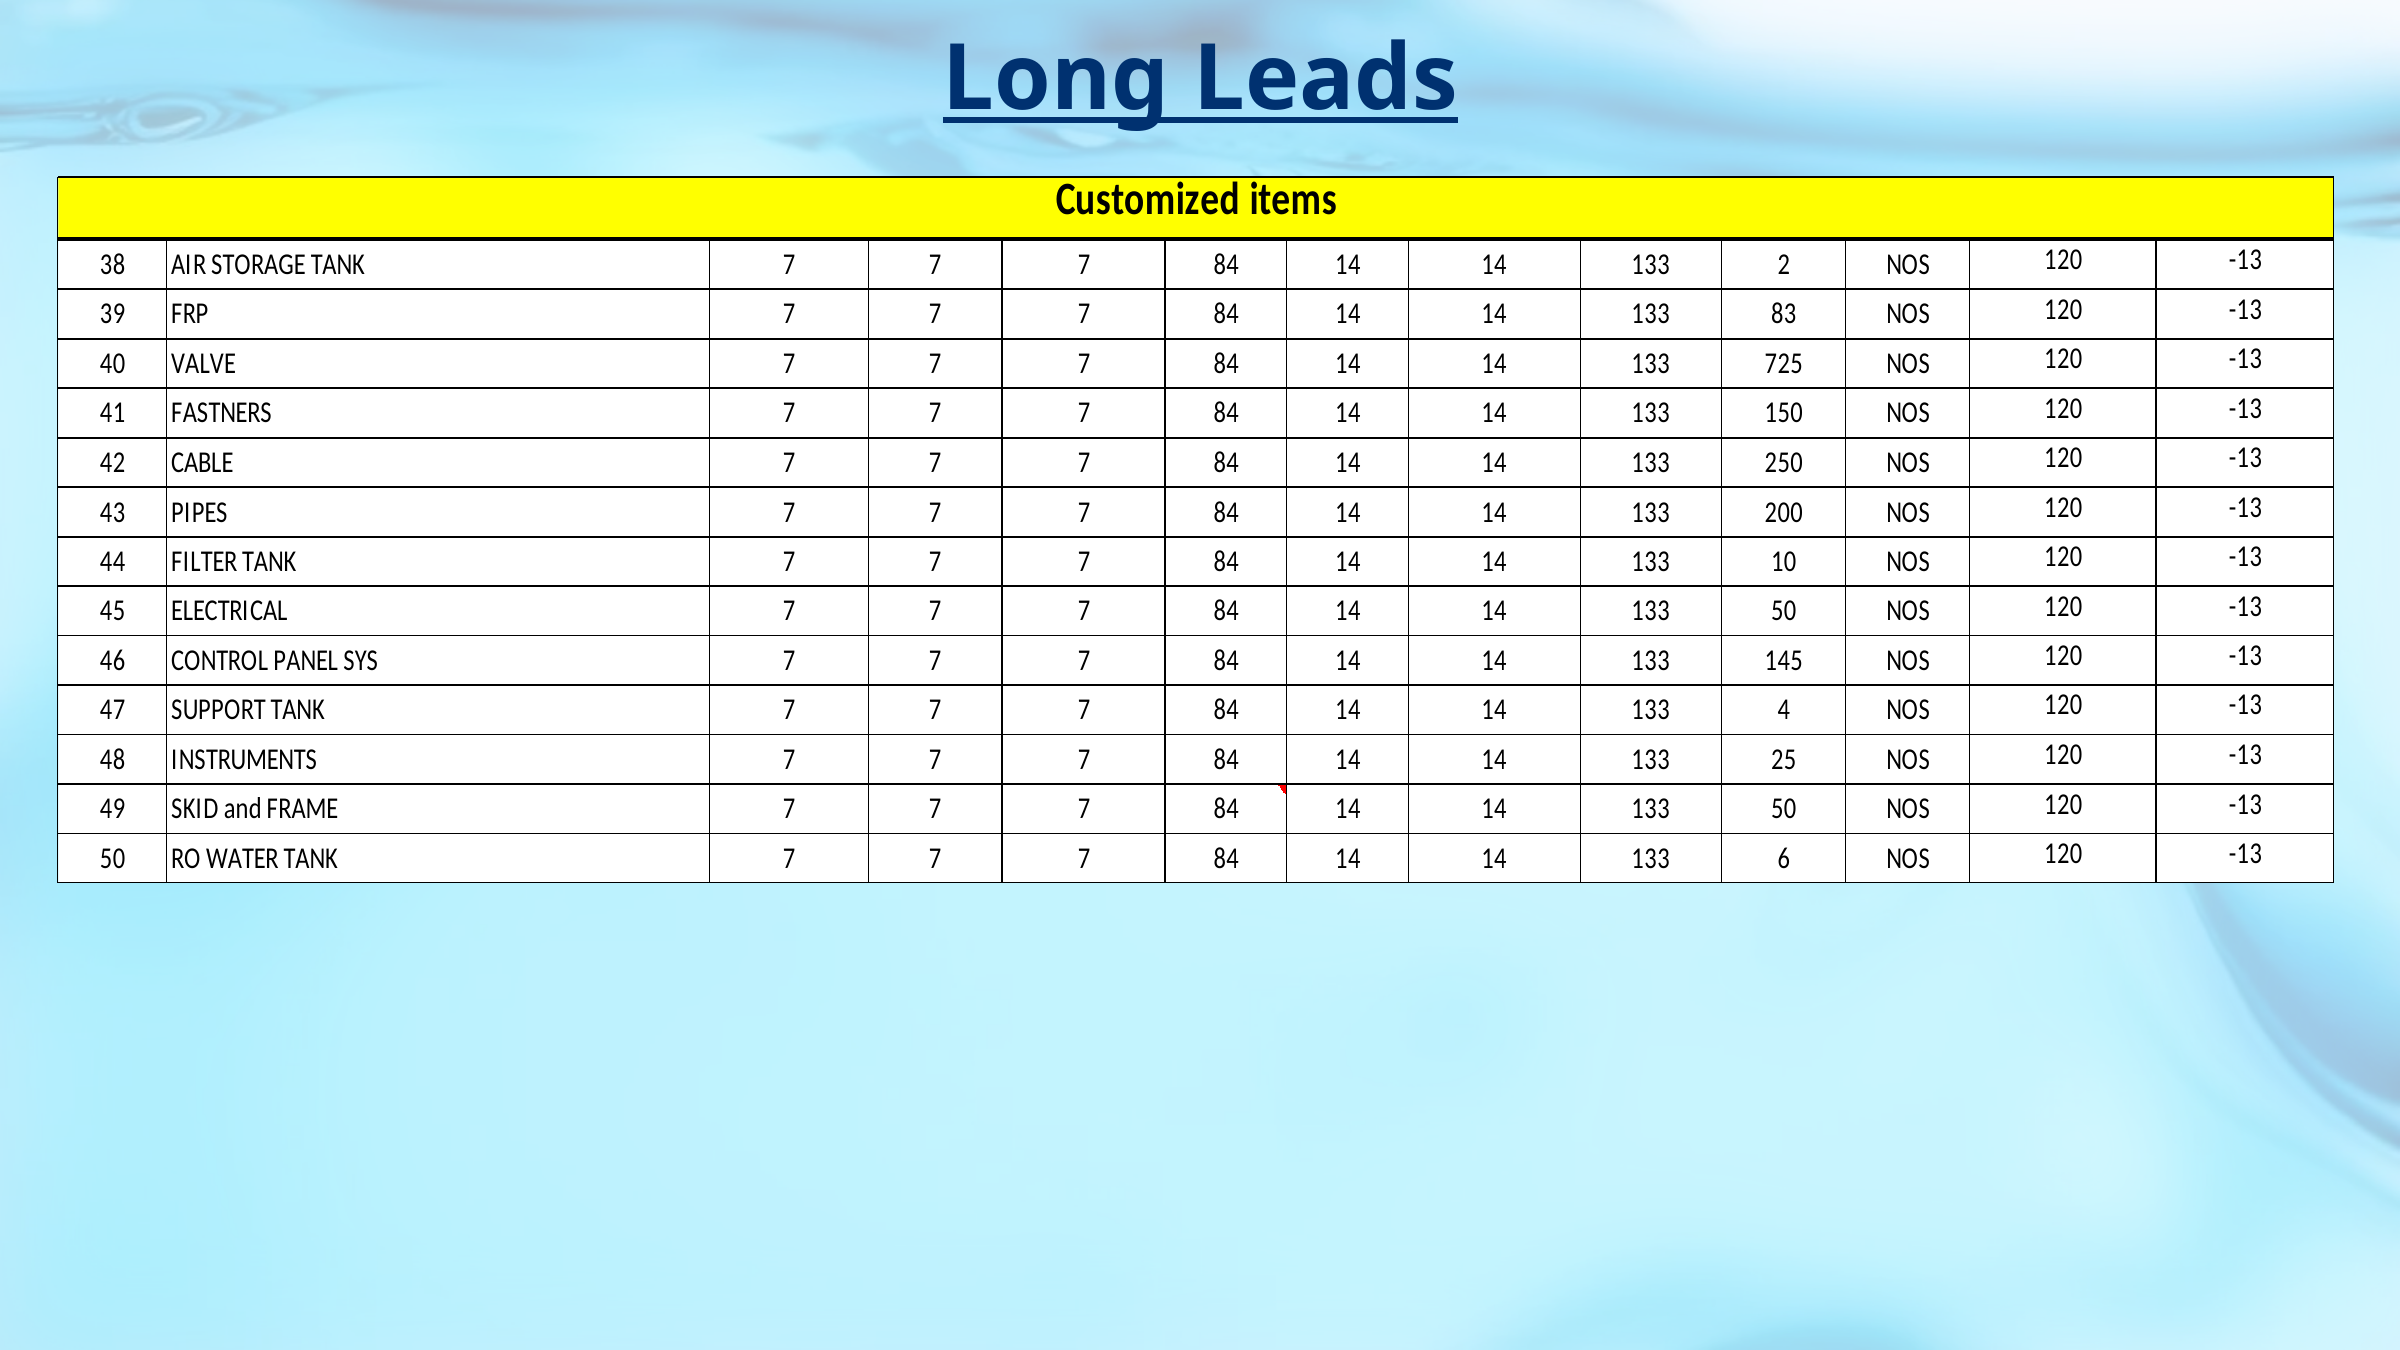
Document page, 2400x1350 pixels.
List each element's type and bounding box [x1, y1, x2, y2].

text_box [57, 176, 2336, 884]
picture [0, 0, 2400, 1350]
